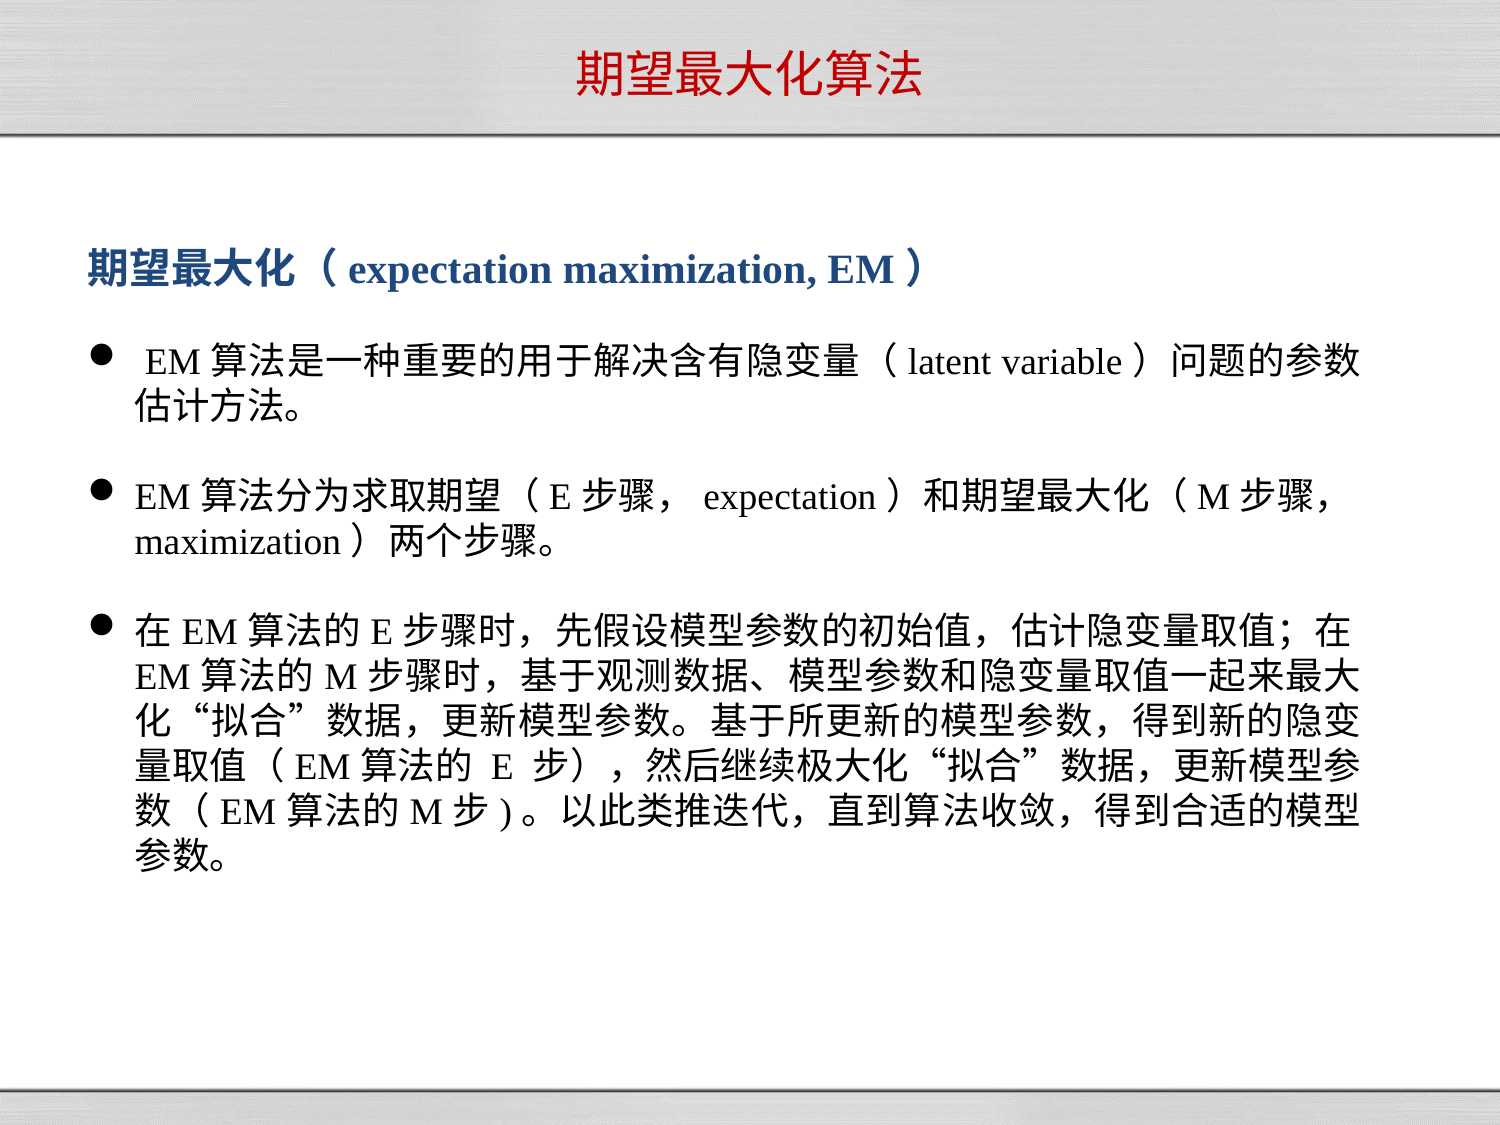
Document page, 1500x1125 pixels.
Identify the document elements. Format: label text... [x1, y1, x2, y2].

title 期望最大化算法 [0, 0, 1500, 138]
picture [0, 138, 1500, 1125]
text_box 期望最大化（expectation maximization, EM） EM算法是一种重要的用于解决含有隐变量（latent variable）问题的参数估计方法。 EM算法分为求取期望（E步骤，expectation）和期望最大化（M步骤，maximization）两个步骤。 在EM算法的E步骤时，先假设模型参数的初始值，估计隐变量取值；在EM算法的M步骤时，基于观测数据、模型参数和隐变量取值一起来最大化“拟合”数据，更新模型参数。基于所更新的模型参数，得到新的隐变量取值（EM算法的 E 步），然后继续极大化“拟合”数据，更新模型参数（EM算法的M步)。以此类推迭代，直到算法收敛，得到合适的模型参数。 [72, 234, 1376, 930]
